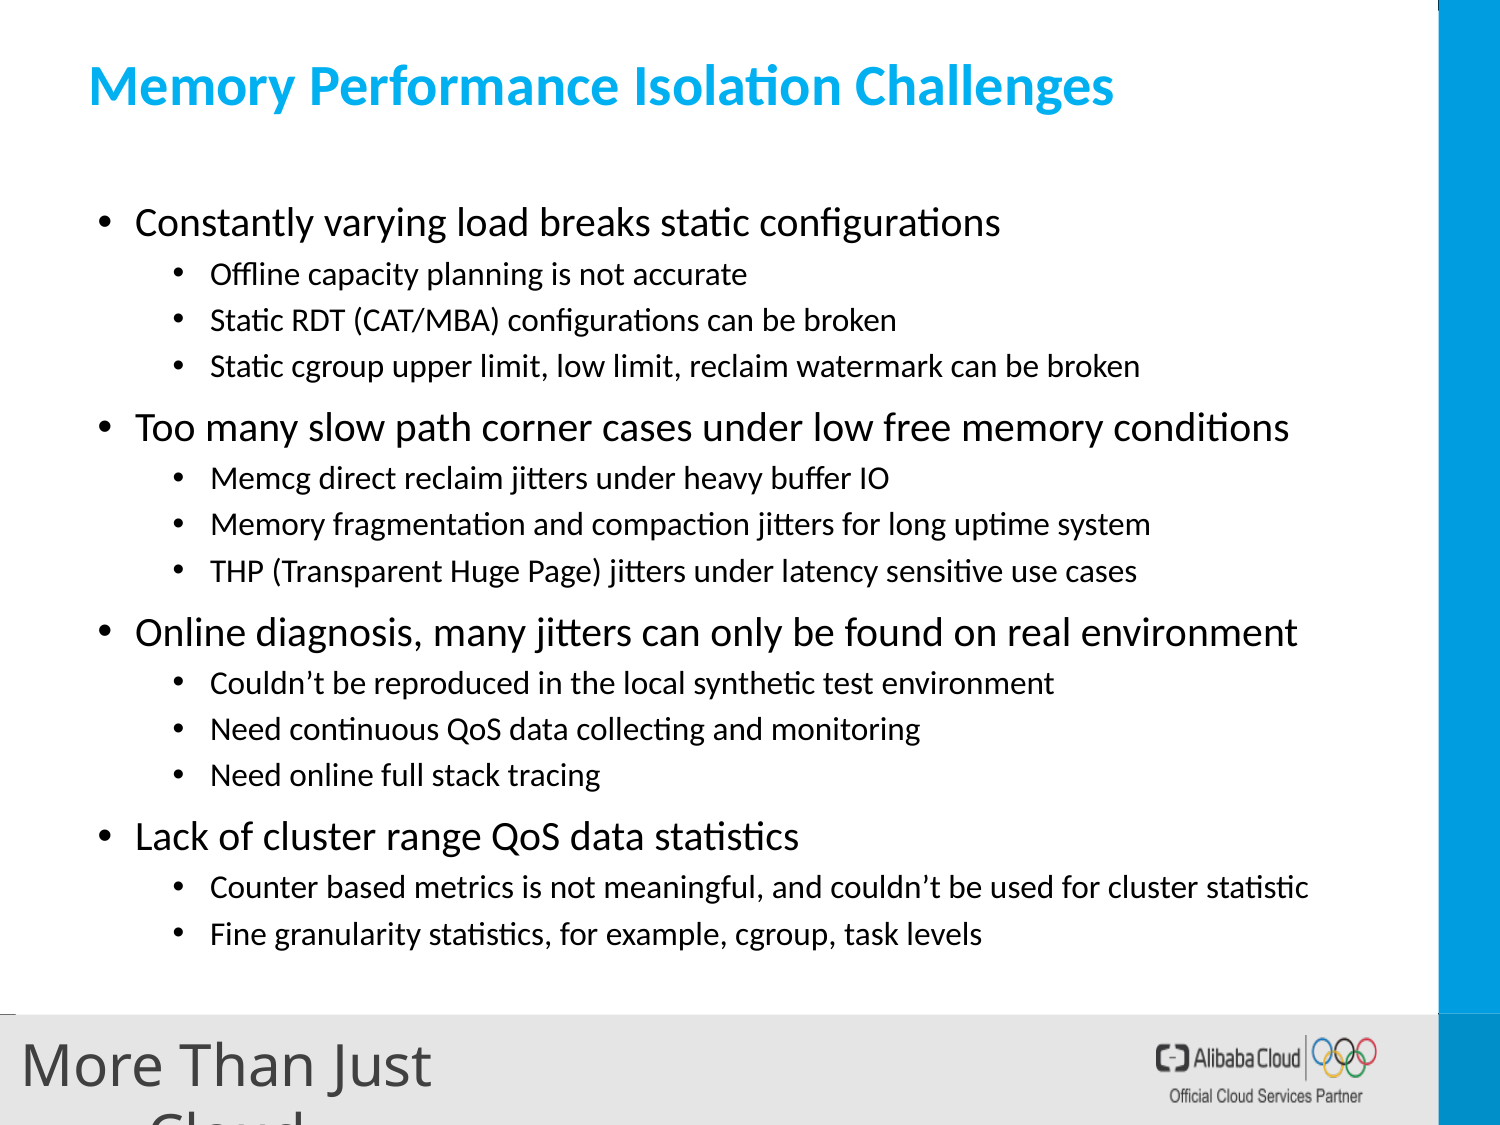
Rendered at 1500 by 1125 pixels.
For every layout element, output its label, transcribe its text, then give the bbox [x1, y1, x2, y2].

text_box Memory Performance Isolation Challenges [82, 44, 1283, 121]
text_box [0, 1014, 1438, 1125]
text_box [1438, 1013, 1500, 1125]
text_box Constantly varying load breaks static configurations Offline capacity planning is not accurate Static RDT (CAT/MBA) configurations can be broken Static cgroup upper limit, low limit, reclaim watermark can be broken Too many slow path corner cases under low free memory conditions Memcg direct reclaim jitters under heavy buffer IO Memory fragmentation and compaction jitters for long uptime system THP (Transparent Huge Page) jitters under latency sensitive use cases Online diagnosis, many jitters can only be found on real environment Couldn’t be reproduced in the local synthetic test environment Need continuous QoS data collecting and monitoring Need online full stack tracing Lack of cluster range QoS data statistics Counter based metrics is not meaningful, and couldn’t be used for cluster statistic Fine granularity statistics, for example, cgroup, task levels [82, 193, 1377, 990]
picture [1156, 1035, 1377, 1104]
text_box More Than Just Cloud [0, 1024, 499, 1125]
text_box [1438, 0, 1500, 1013]
